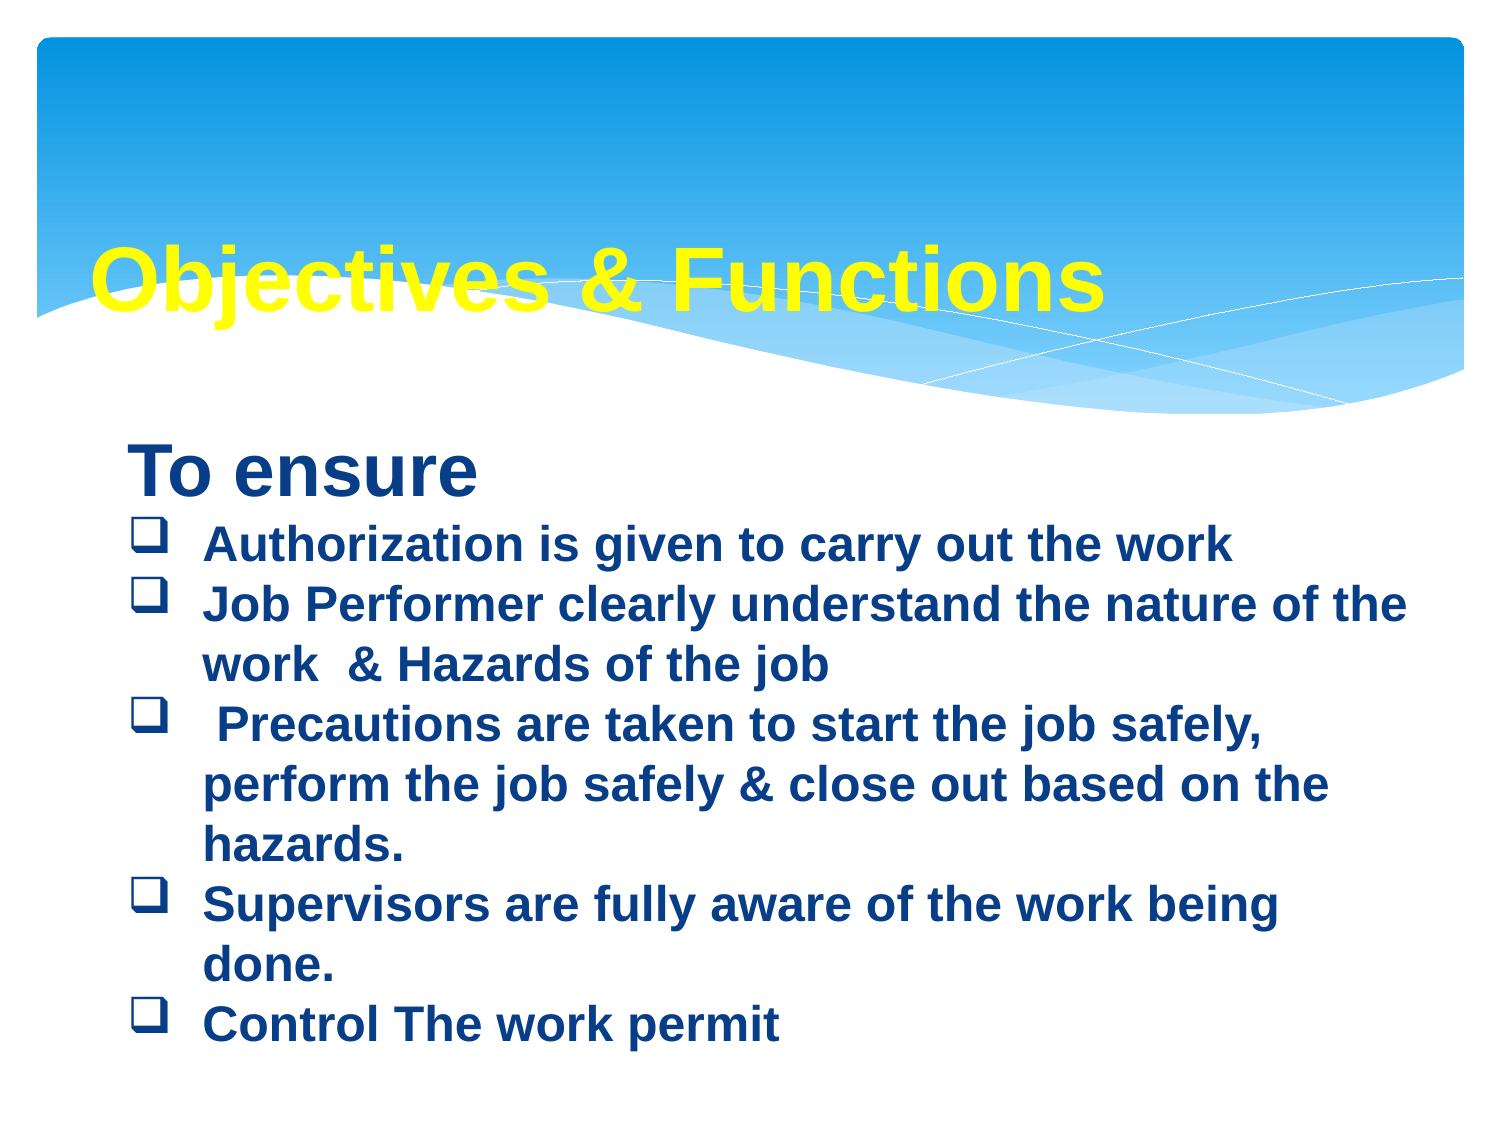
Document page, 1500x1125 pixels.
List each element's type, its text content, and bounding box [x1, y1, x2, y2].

text_box To ensure Authorization is given to carry out the work Job Performer clearly understand the nature of the work & Hazards of the job Precautions are taken to start the job safely, perform the job safely & close out based on the hazards. Supervisors are fully aware of the work being done. Control The work permit [37, 413, 1431, 1109]
text_box Objectives & Functions [74, 212, 1425, 338]
text_box [212, 324, 1500, 420]
